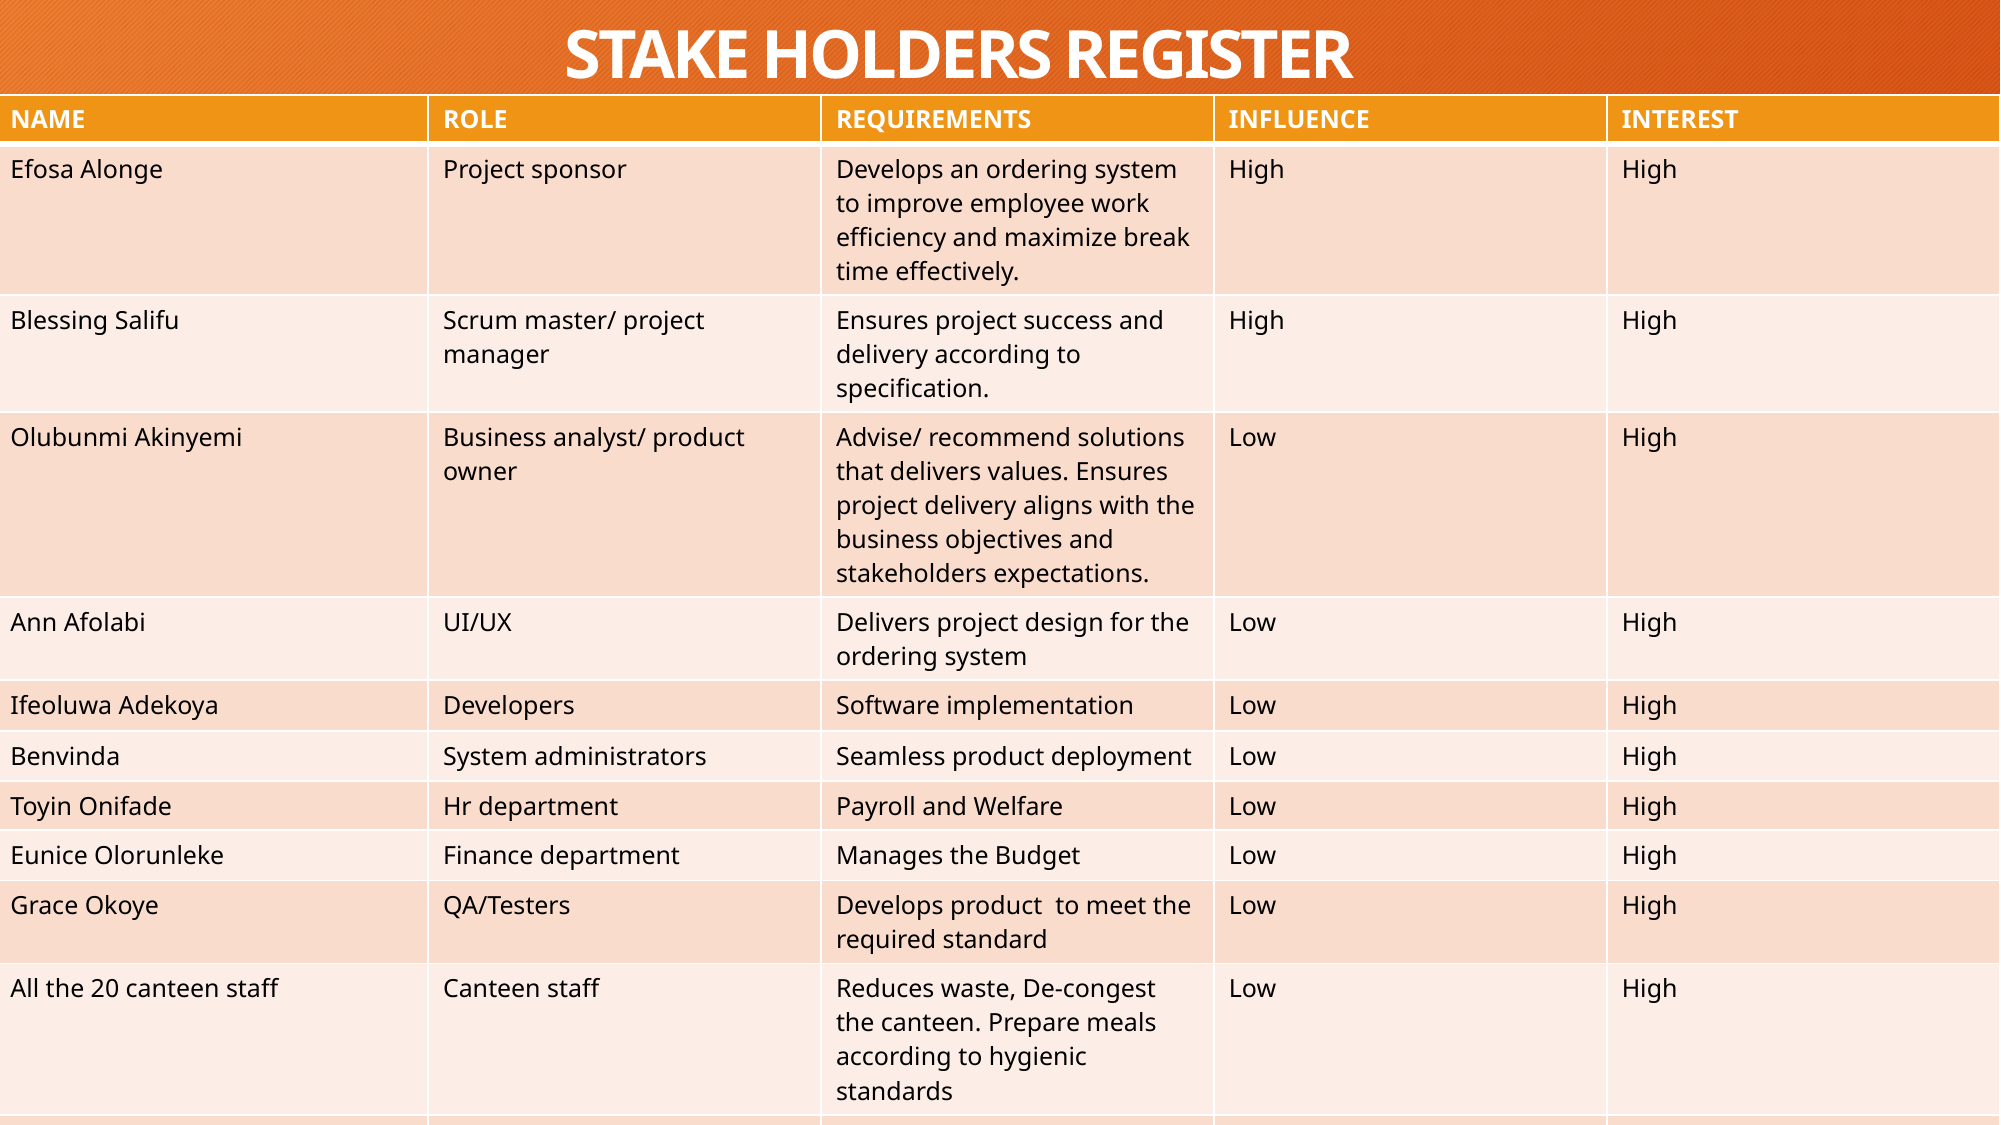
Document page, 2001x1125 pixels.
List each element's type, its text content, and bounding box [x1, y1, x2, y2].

table_cell Grace Okoye [0, 881, 427, 963]
table_header REQUIREMENTS [822, 99, 1213, 141]
table_cell Efosa Alonge [0, 147, 427, 294]
table_cell High [1608, 296, 1999, 411]
table_cell High [1608, 732, 1999, 780]
table_cell System administrators [429, 732, 820, 780]
table_cell Ann Afolabi [0, 598, 427, 679]
table_cell Blessing Salifu [0, 296, 427, 411]
table_cell Orders meals online and have it delivered to their workspaces. [822, 1116, 1213, 1125]
table_cell High [1608, 964, 1999, 1114]
table_cell All the 20 canteen staff [0, 964, 427, 1114]
table_cell Low [1215, 732, 1606, 780]
table_cell Low [1215, 831, 1606, 880]
table_header INTEREST [1608, 96, 1999, 141]
table_cell Benvinda [0, 732, 427, 780]
table_cell Scrum master/ project manager [429, 296, 820, 411]
table_cell Low [1215, 413, 1606, 596]
table_cell High [1608, 413, 1999, 596]
table_cell High [1608, 782, 1999, 829]
table_header NAME [0, 96, 427, 141]
table_cell Ifeoluwa Adekoya [0, 681, 427, 730]
table_cell Advise/ recommend solutions that delivers values. Ensures project delivery aligns with the business objectives and stakeholders expectations. [822, 413, 1213, 596]
table_cell Olubunmi Akinyemi [0, 413, 427, 596]
table_cell All Employees [0, 1116, 427, 1125]
table_cell Seamless product deployment [822, 732, 1213, 780]
table_cell High [1608, 681, 1999, 730]
table_cell Payroll and Welfare [822, 782, 1213, 829]
table_cell UI/UX [429, 598, 820, 679]
table_cell Low [1215, 1116, 1606, 1125]
table_cell Develops product to meet the required standard [822, 881, 1213, 963]
table_cell Canteen staff [429, 964, 820, 1114]
table_cell Low [1215, 782, 1606, 829]
table_cell Project sponsor [429, 147, 820, 294]
table_cell Developers [429, 681, 820, 730]
table_cell Low [1215, 881, 1606, 963]
table_cell High [1215, 147, 1606, 294]
table_cell Hr department [429, 782, 820, 829]
table_cell High [1608, 881, 1999, 963]
table_cell High [1608, 1116, 1999, 1125]
table_cell Toyin Onifade [0, 782, 427, 829]
table_cell Business analyst/ product owner [429, 413, 820, 596]
table_cell Manages the Budget [822, 831, 1213, 880]
table_cell Delivers project design for the ordering system [822, 598, 1213, 679]
table_header ROLE [429, 99, 820, 141]
text_box STAKE HOLDERS REGISTER [410, 4, 1510, 99]
table_cell Low [1215, 598, 1606, 679]
table_cell High [1608, 831, 1999, 880]
table_cell QA/Testers [429, 881, 820, 963]
table_cell High [1608, 598, 1999, 679]
table_cell Employees [429, 1116, 820, 1125]
table_cell High [1215, 296, 1606, 411]
table_cell Finance department [429, 831, 820, 880]
table_cell Software implementation [822, 681, 1213, 730]
table_cell High [1608, 147, 1999, 294]
table_cell Ensures project success and delivery according to specification. [822, 296, 1213, 411]
table_cell Eunice Olorunleke [0, 831, 427, 880]
table_cell Low [1215, 964, 1606, 1114]
table_cell Develops an ordering system to improve employee work efficiency and maximize break time effectively. [822, 147, 1213, 294]
table_header INFLUENCE [1215, 96, 1606, 141]
table_cell Low [1215, 681, 1606, 730]
table_cell Reduces waste, De-congest the canteen. Prepare meals according to hygienic standards [822, 964, 1213, 1114]
